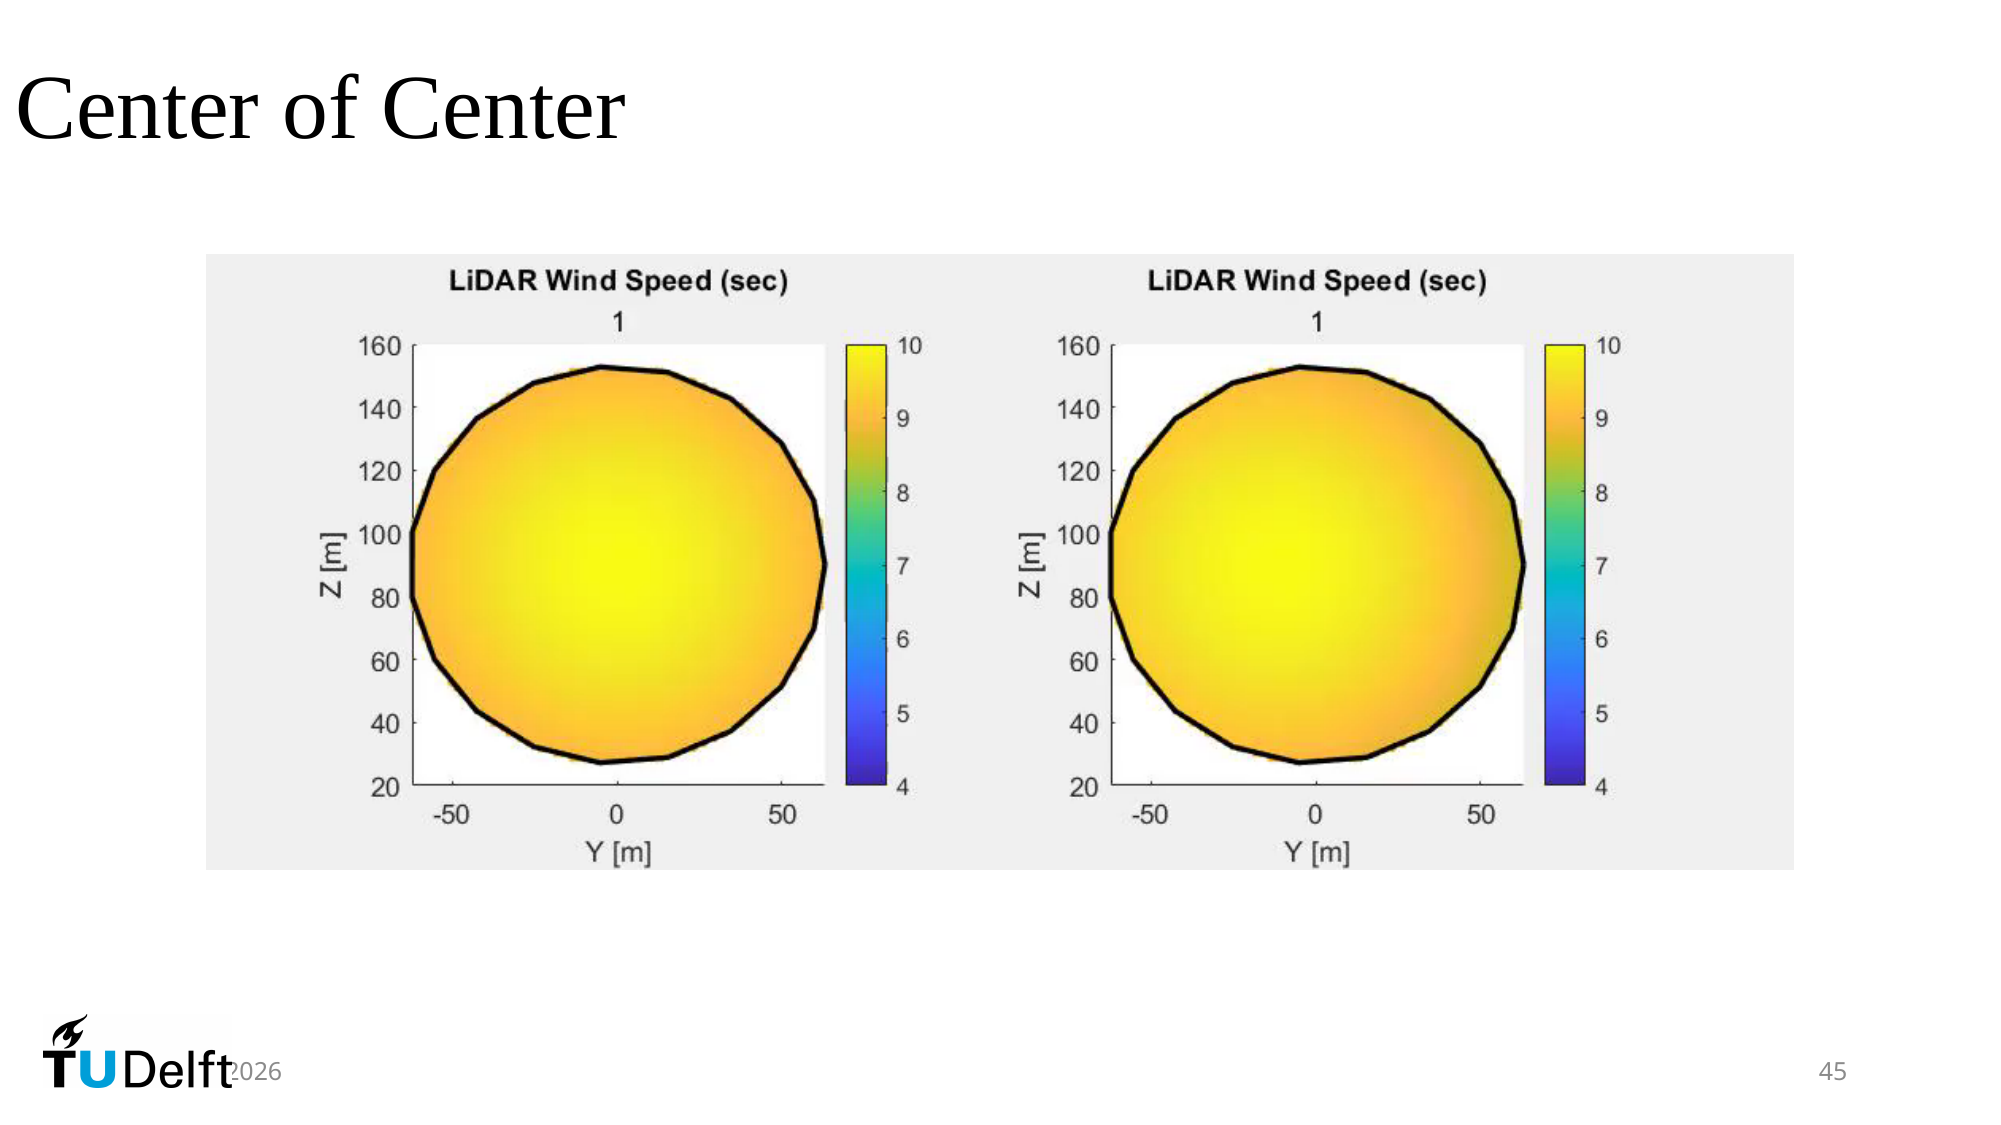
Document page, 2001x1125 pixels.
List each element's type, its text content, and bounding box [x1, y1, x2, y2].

picture [43, 1014, 232, 1088]
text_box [205, 254, 1795, 871]
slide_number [137, 1042, 588, 1103]
title Center of Center [0, 0, 1725, 218]
slide_number 45 [1412, 1042, 1863, 1103]
